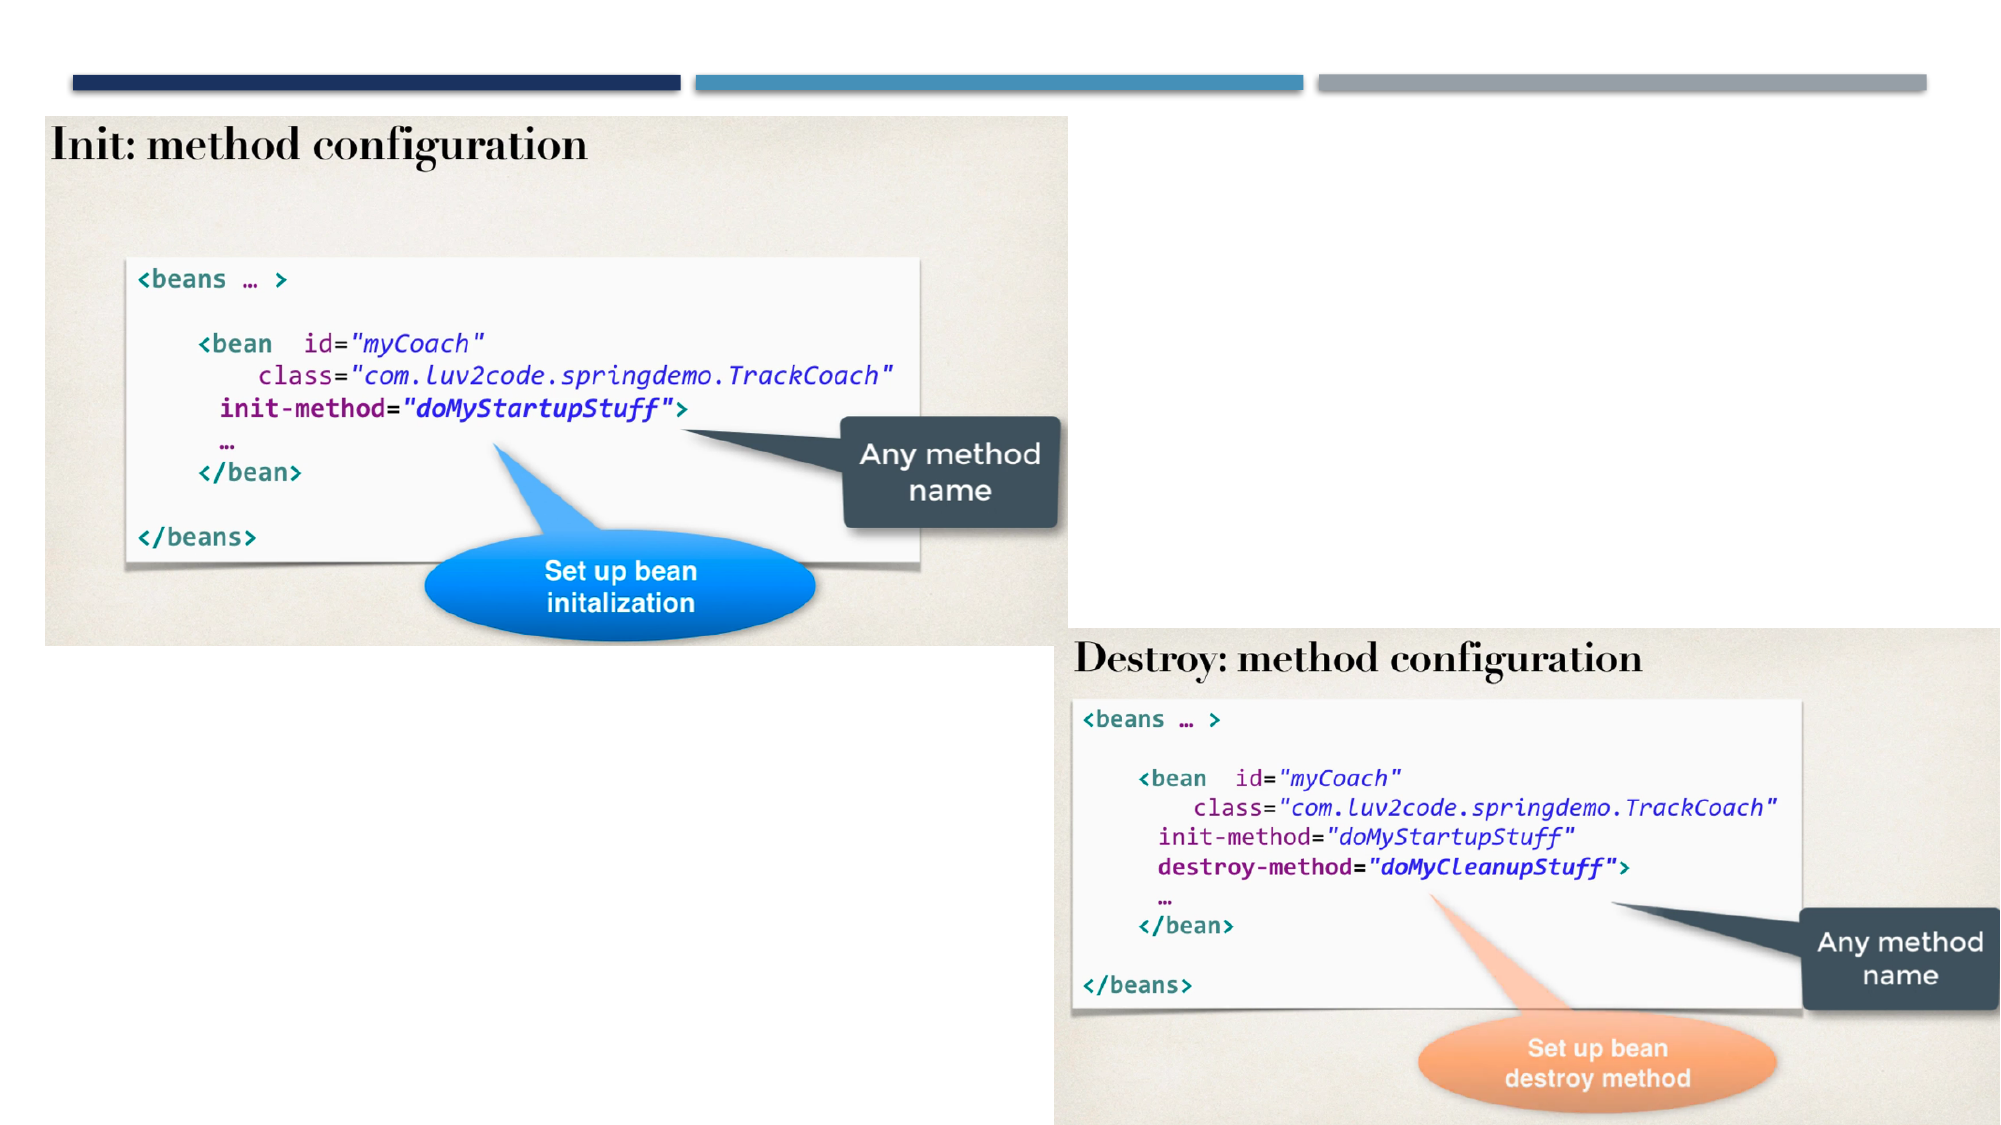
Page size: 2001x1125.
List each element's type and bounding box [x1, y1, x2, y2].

picture [44, 115, 2000, 1125]
